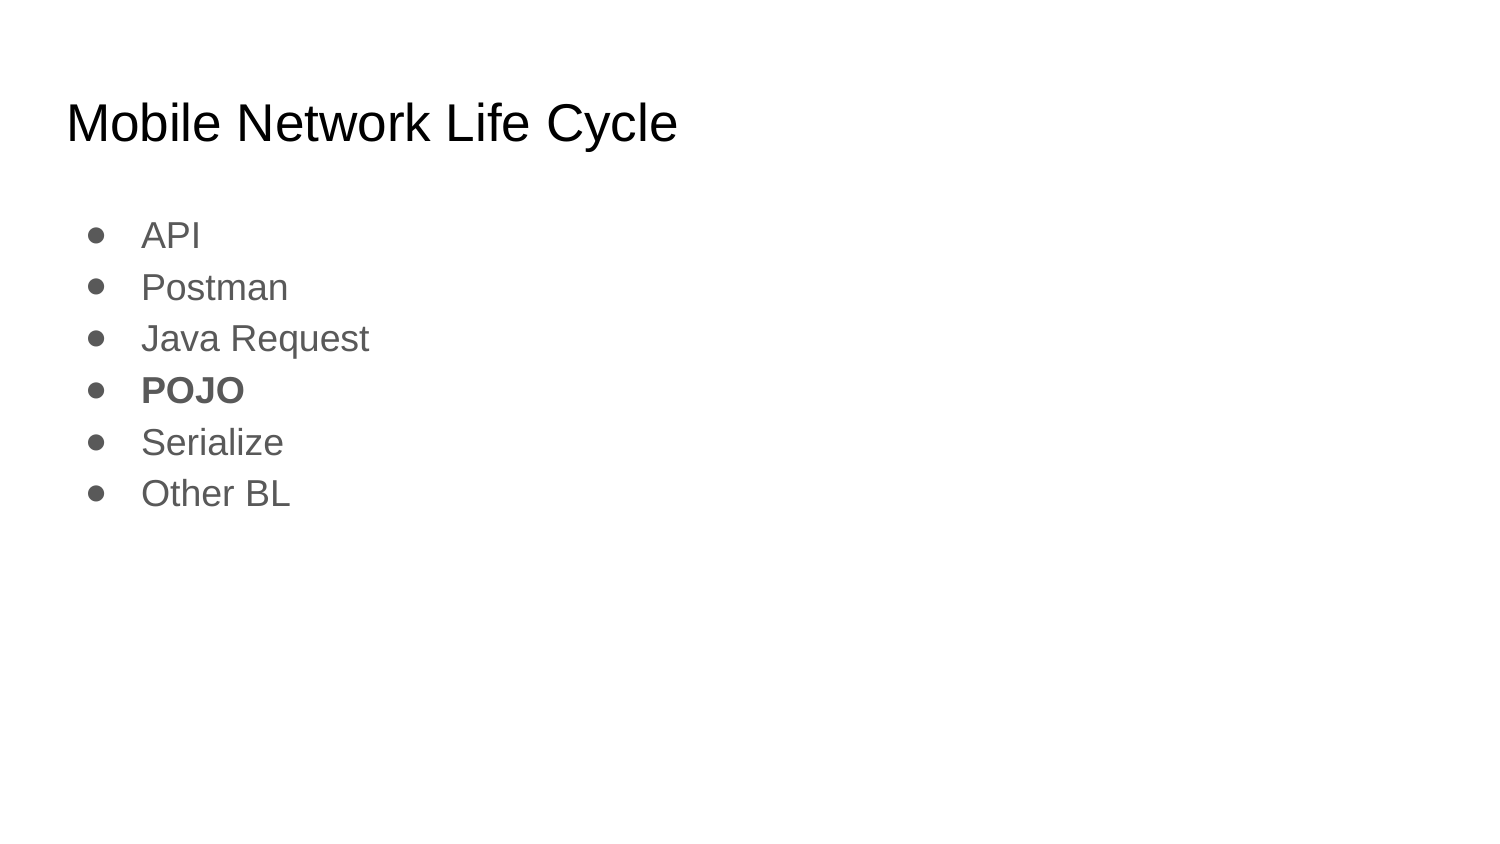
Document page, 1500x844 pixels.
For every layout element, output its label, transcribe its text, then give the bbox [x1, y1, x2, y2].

list API Postman Java Request POJO Serialize Other BL [51, 189, 1449, 750]
title Mobile Network Life Cycle [51, 72, 1449, 167]
